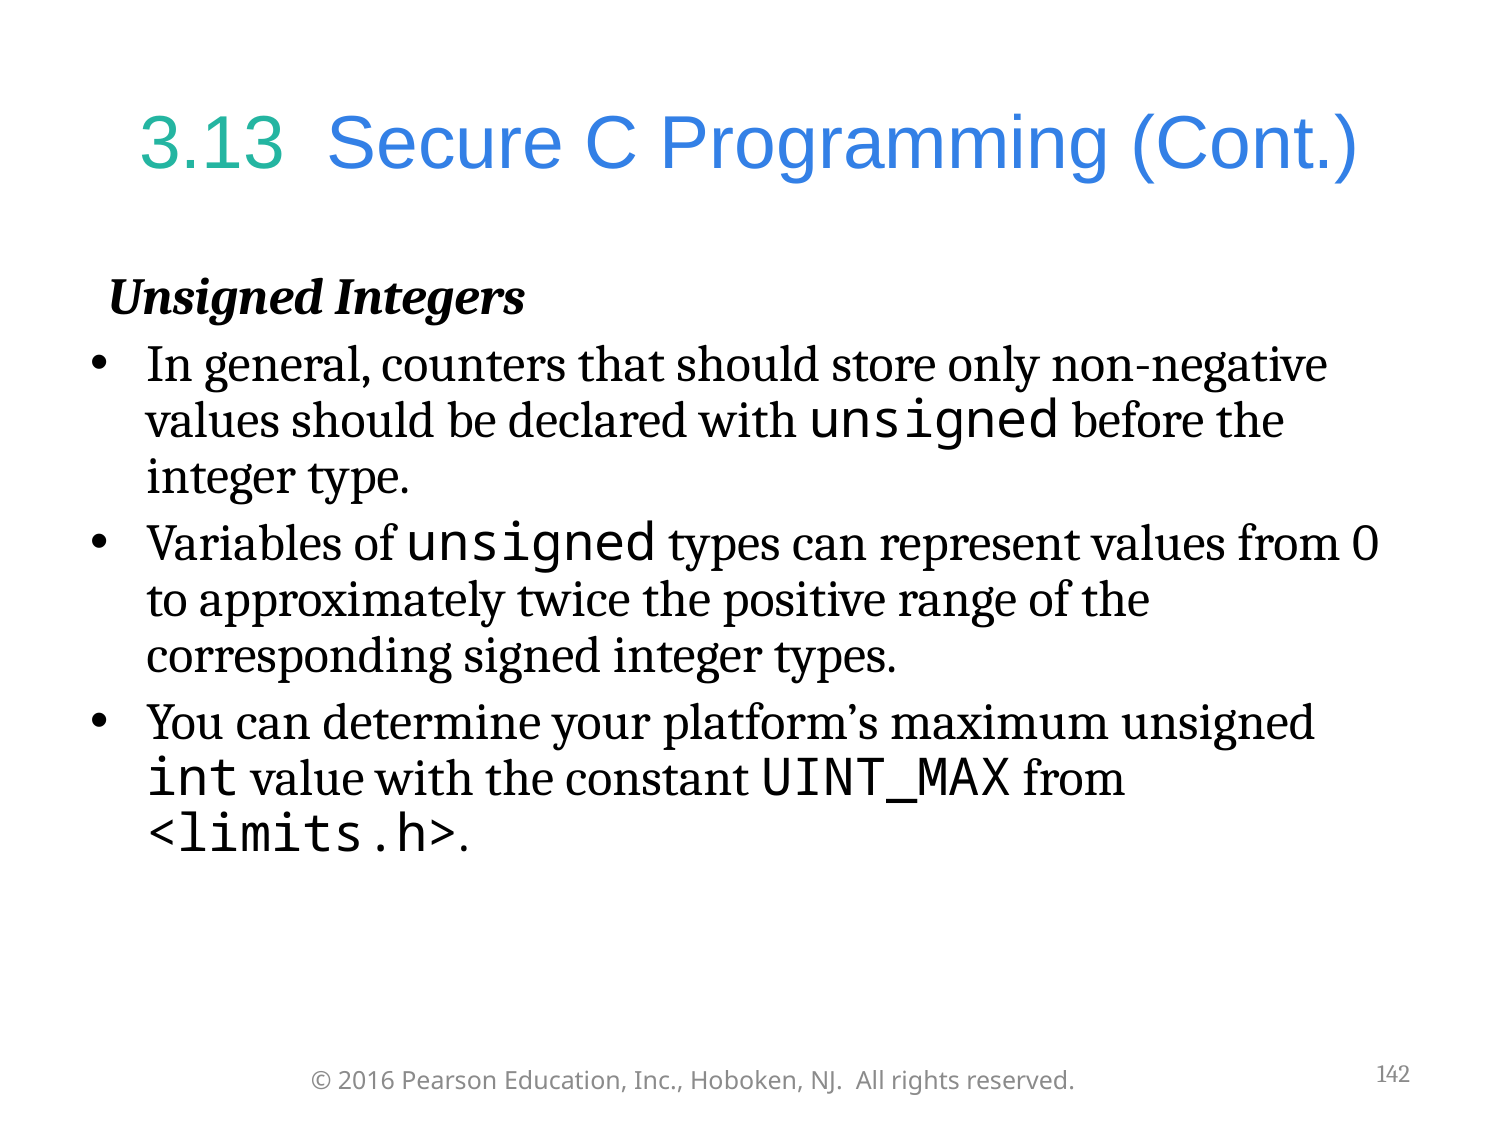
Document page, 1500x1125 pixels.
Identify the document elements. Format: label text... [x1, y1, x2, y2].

list Unsigned Integers In general, counters that should store only non-negative values should be declared with unsigned before the integer type. Variables of unsigned types can represent values from 0 to approximately twice the positive range of the corresponding signed integer types. You can determine your platform’s maximum unsigned int value with the constant UINT_MAX from <limits.h>. [75, 262, 1425, 1005]
slide_number 142 [1074, 1042, 1425, 1103]
footer © 2016 Pearson Education, Inc., Hoboken, NJ. All rights reserved. [287, 1050, 1100, 1110]
title 3.13 Secure C Programming (Cont.) [75, 45, 1425, 233]
